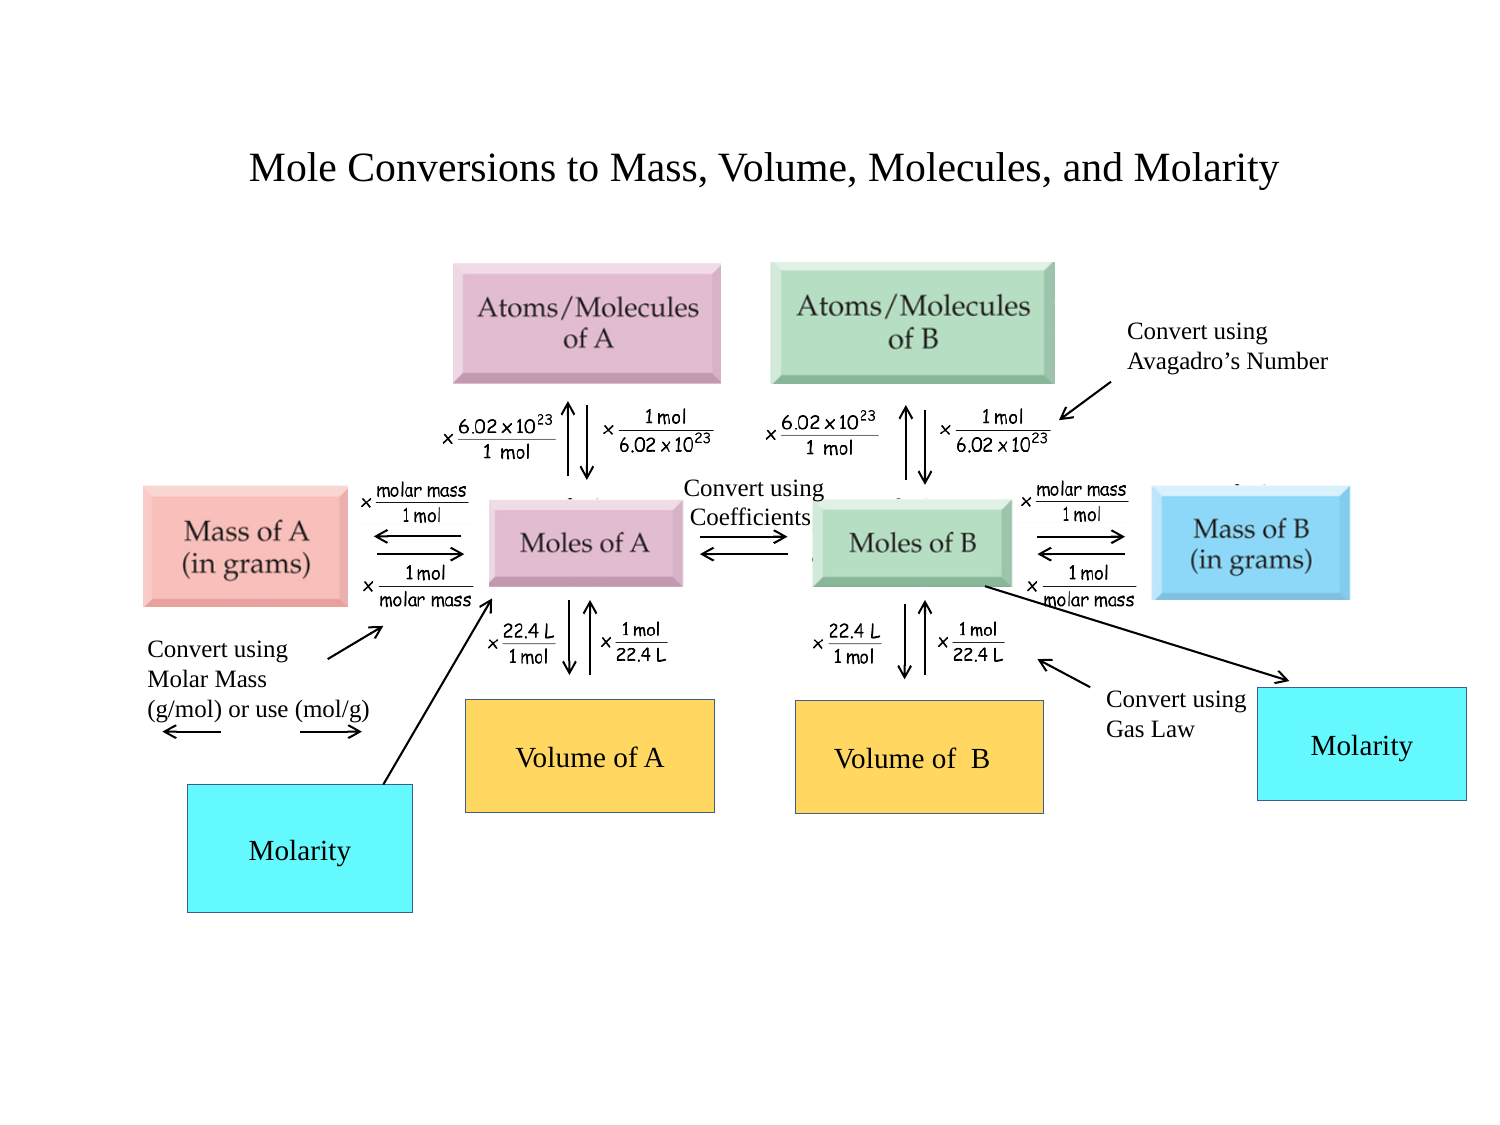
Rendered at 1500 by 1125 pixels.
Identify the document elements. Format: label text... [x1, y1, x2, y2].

picture [812, 497, 1013, 587]
picture [452, 262, 721, 384]
picture [599, 406, 715, 459]
text_box [793, 699, 1046, 816]
text_box Convert using Coefficients [668, 463, 846, 539]
picture [1016, 479, 1133, 524]
picture [1149, 484, 1352, 601]
picture [142, 481, 348, 607]
picture [756, 402, 883, 459]
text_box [382, 598, 493, 785]
text_box Convert using Avagadro’s Number [1112, 306, 1344, 382]
text_box Convert using Molar Mass (g/mol) or use (mol/g) [132, 625, 377, 731]
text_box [1058, 381, 1112, 421]
picture [493, 618, 562, 666]
picture [361, 562, 474, 611]
text_box Molarity [185, 783, 414, 914]
text_box Volume of A [464, 698, 716, 814]
picture [488, 497, 685, 587]
text_box Mole Conversions to Mass, Volume, Molecules, and Molarity [234, 132, 1306, 198]
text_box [984, 585, 1290, 682]
picture [599, 619, 671, 666]
text_box Molarity [1256, 685, 1468, 802]
text_box Convert using Gas Law [1091, 690, 1256, 750]
picture [769, 262, 1056, 384]
text_box Volume of B [819, 731, 1006, 782]
picture [936, 619, 984, 666]
picture [433, 406, 560, 462]
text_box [327, 625, 377, 660]
picture [1025, 562, 1138, 585]
picture [936, 406, 1052, 459]
picture [357, 480, 474, 525]
picture [807, 618, 887, 666]
